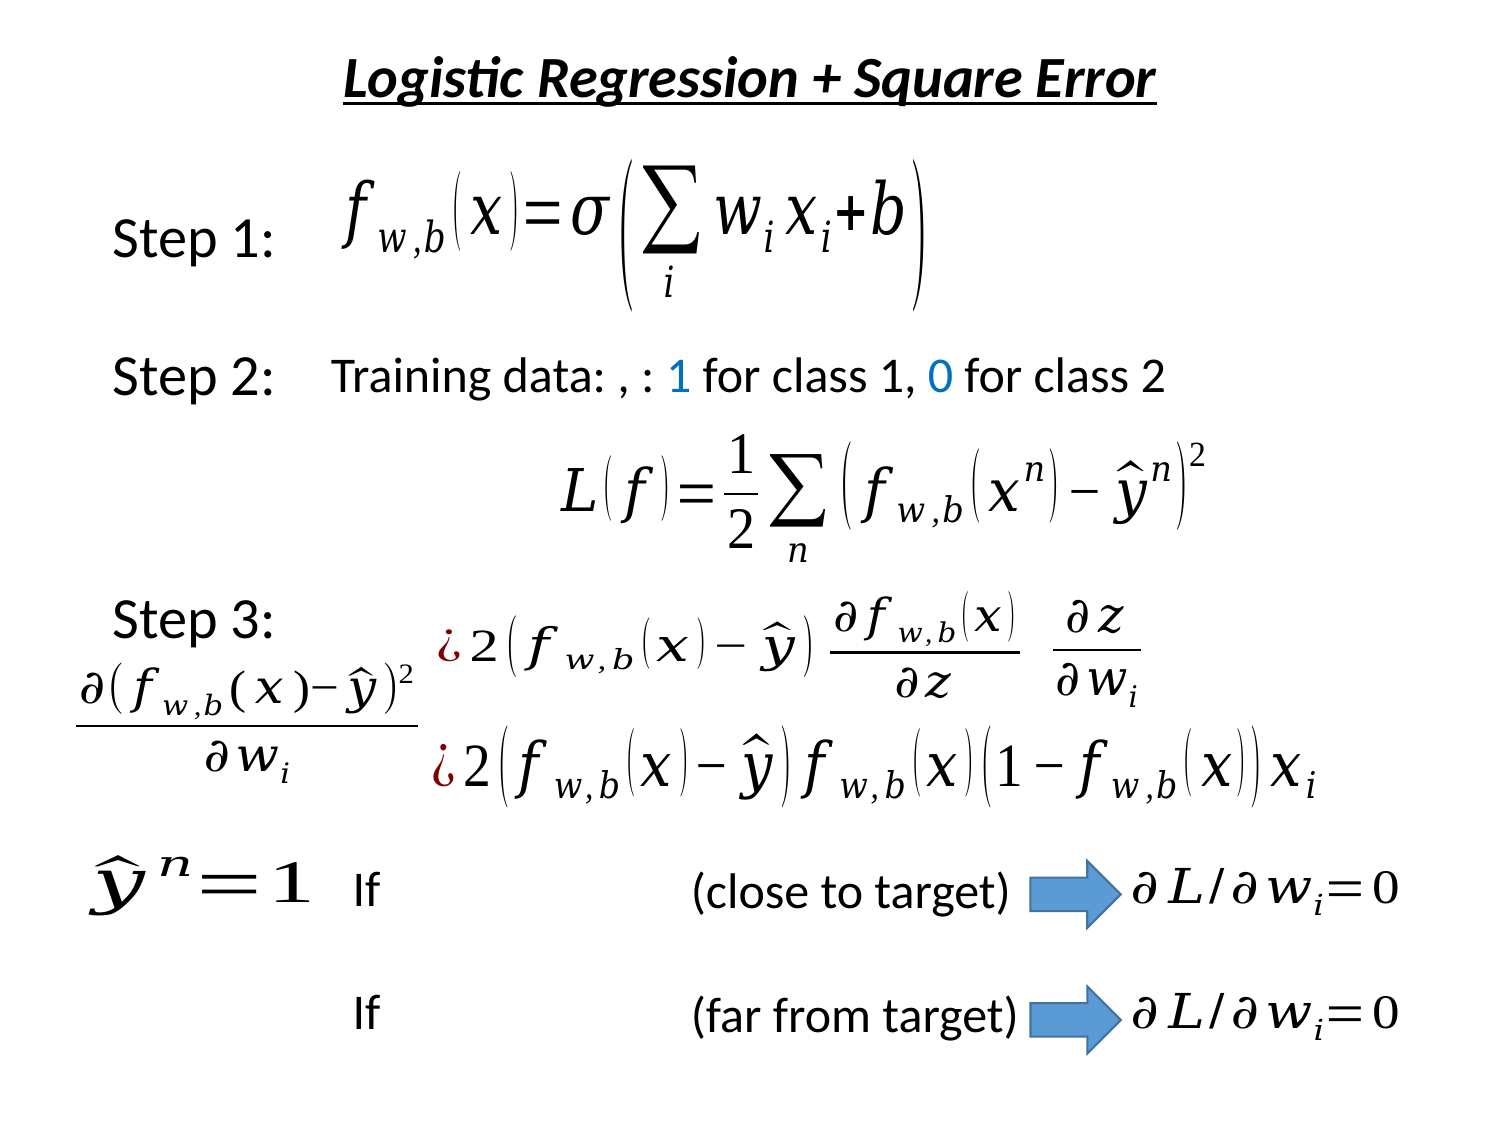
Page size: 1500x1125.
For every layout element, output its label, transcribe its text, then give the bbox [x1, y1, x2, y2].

text_box Step 2: [72, 330, 317, 415]
text_box [1029, 983, 1123, 1042]
text_box Step 3: [72, 572, 317, 658]
text_box [1029, 858, 1123, 931]
slide_number [1059, 1042, 1397, 1103]
text_box (far from target) [676, 975, 1040, 1050]
text_box (close to target) [676, 850, 1040, 926]
text_box Logistic Regression + Square Error [166, 32, 1334, 117]
text_box Step 1: [72, 191, 317, 276]
